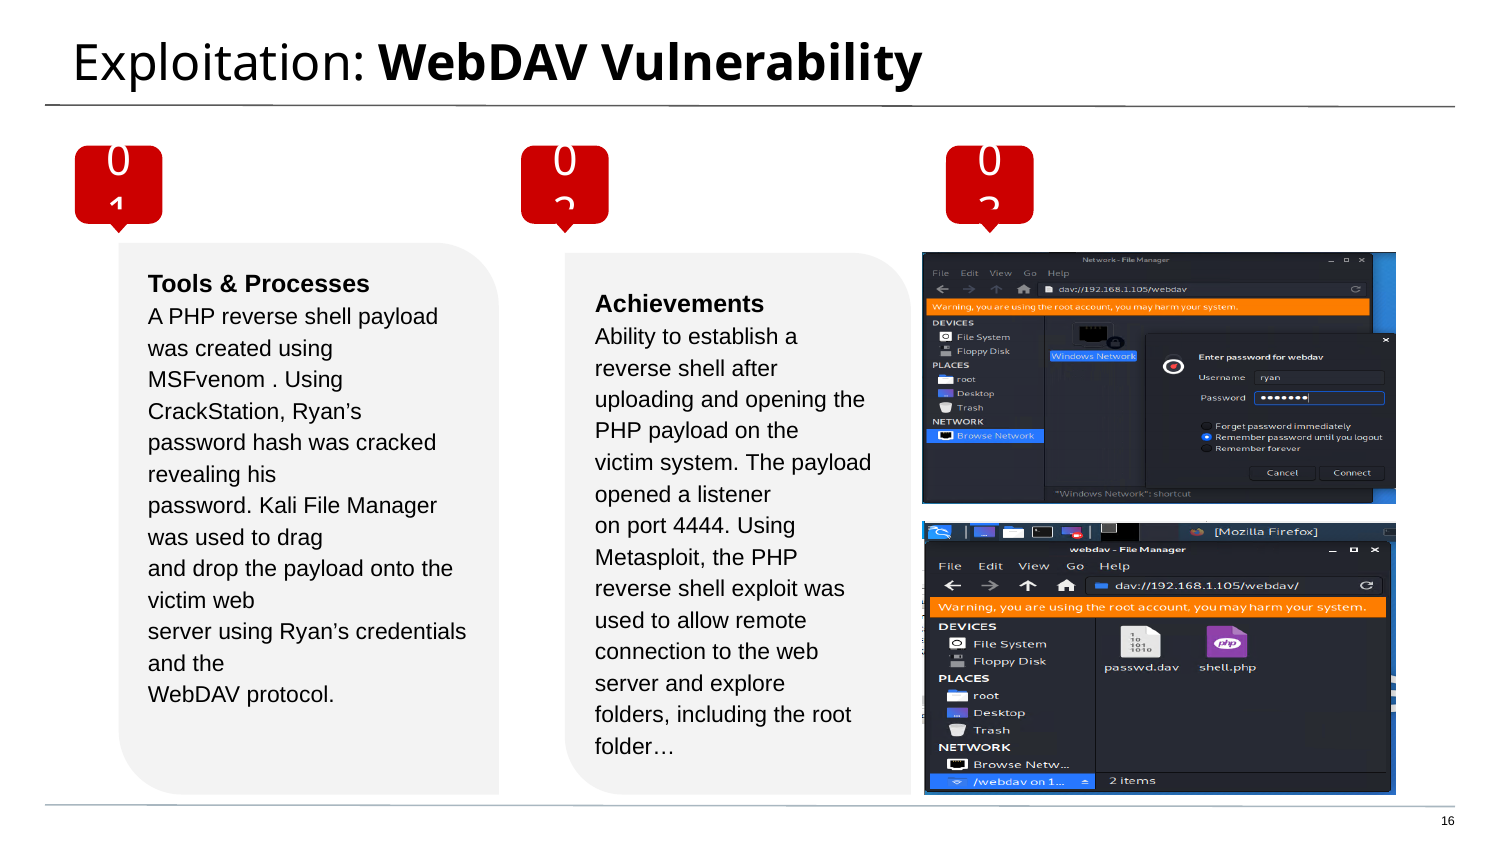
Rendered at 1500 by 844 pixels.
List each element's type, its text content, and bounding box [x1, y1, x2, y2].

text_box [74, 145, 163, 234]
text_box Tools & Processes A PHP reverse shell payload was created using MSFvenom . Using CrackStation, Ryan’s password hash was cracked revealing his password. Kali File Manager was used to drag and drop the payload onto the victim web server using Ryan’s credentials and the WebDAV protocol. [117, 233, 499, 795]
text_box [520, 145, 609, 234]
picture [922, 521, 1396, 795]
title Exploitation: WebDAV Vulnerability [0, 0, 1500, 88]
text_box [945, 145, 1034, 234]
text_box Achievements Ability to establish a reverse shell after uploading and opening the PHP payload on the victim system. The payload opened a listener on port 4444. Using Metasploit, the PHP reverse shell exploit was used to allow remote connection to the web server and explore folders, including the root folder… [564, 252, 911, 795]
picture [922, 252, 1396, 504]
slide_number 16 [1412, 813, 1455, 831]
